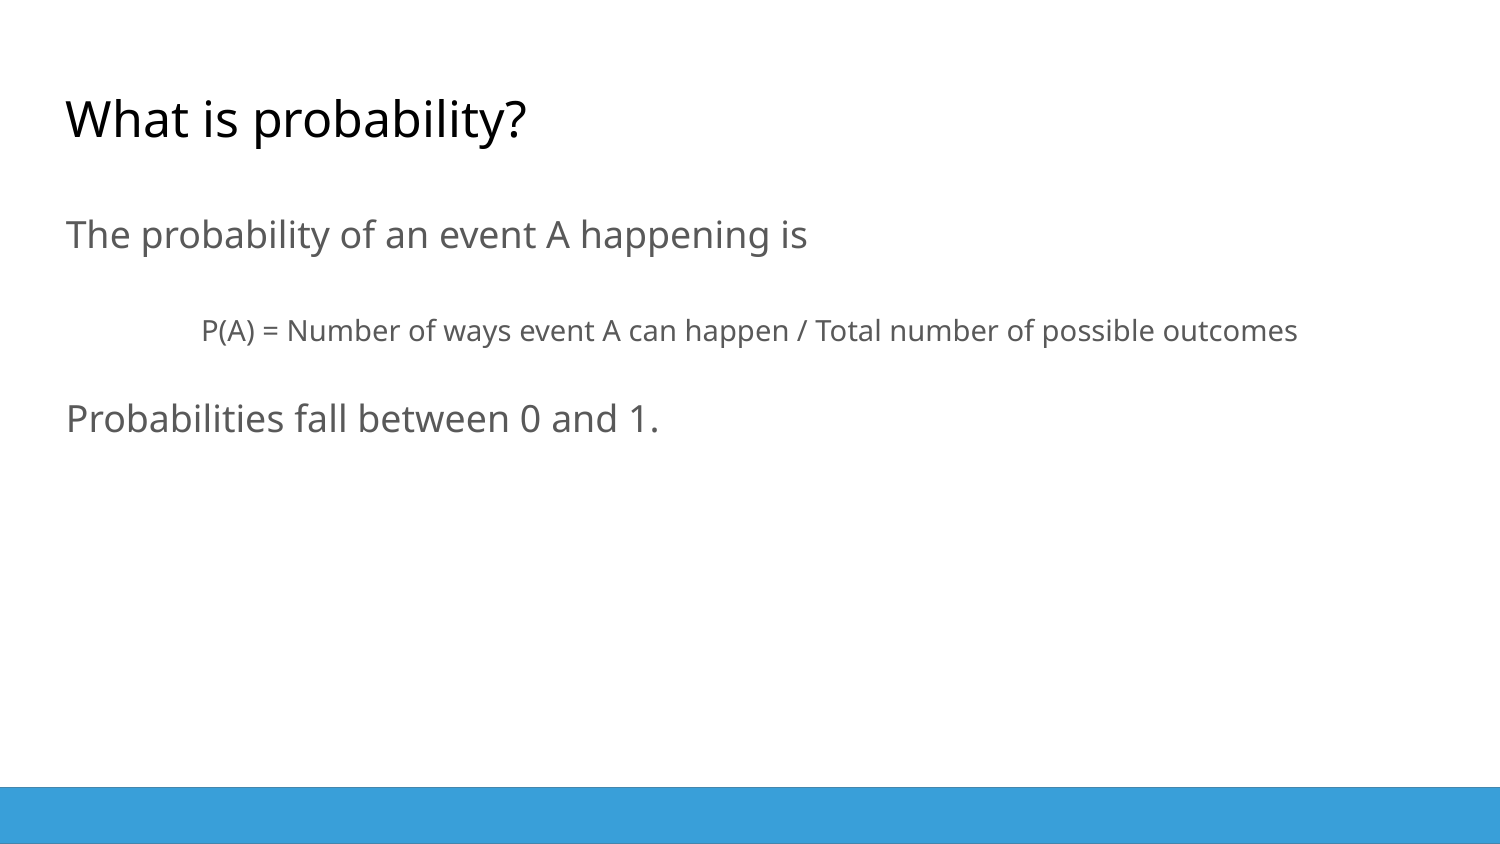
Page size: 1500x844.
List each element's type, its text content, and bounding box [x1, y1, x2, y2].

text_box The probability of an event A happening is P(A) = Number of ways event A can happen / Total number of possible outcomes Probabilities fall between 0 and 1. [51, 189, 1449, 750]
text_box What is probability? [51, 72, 1449, 167]
